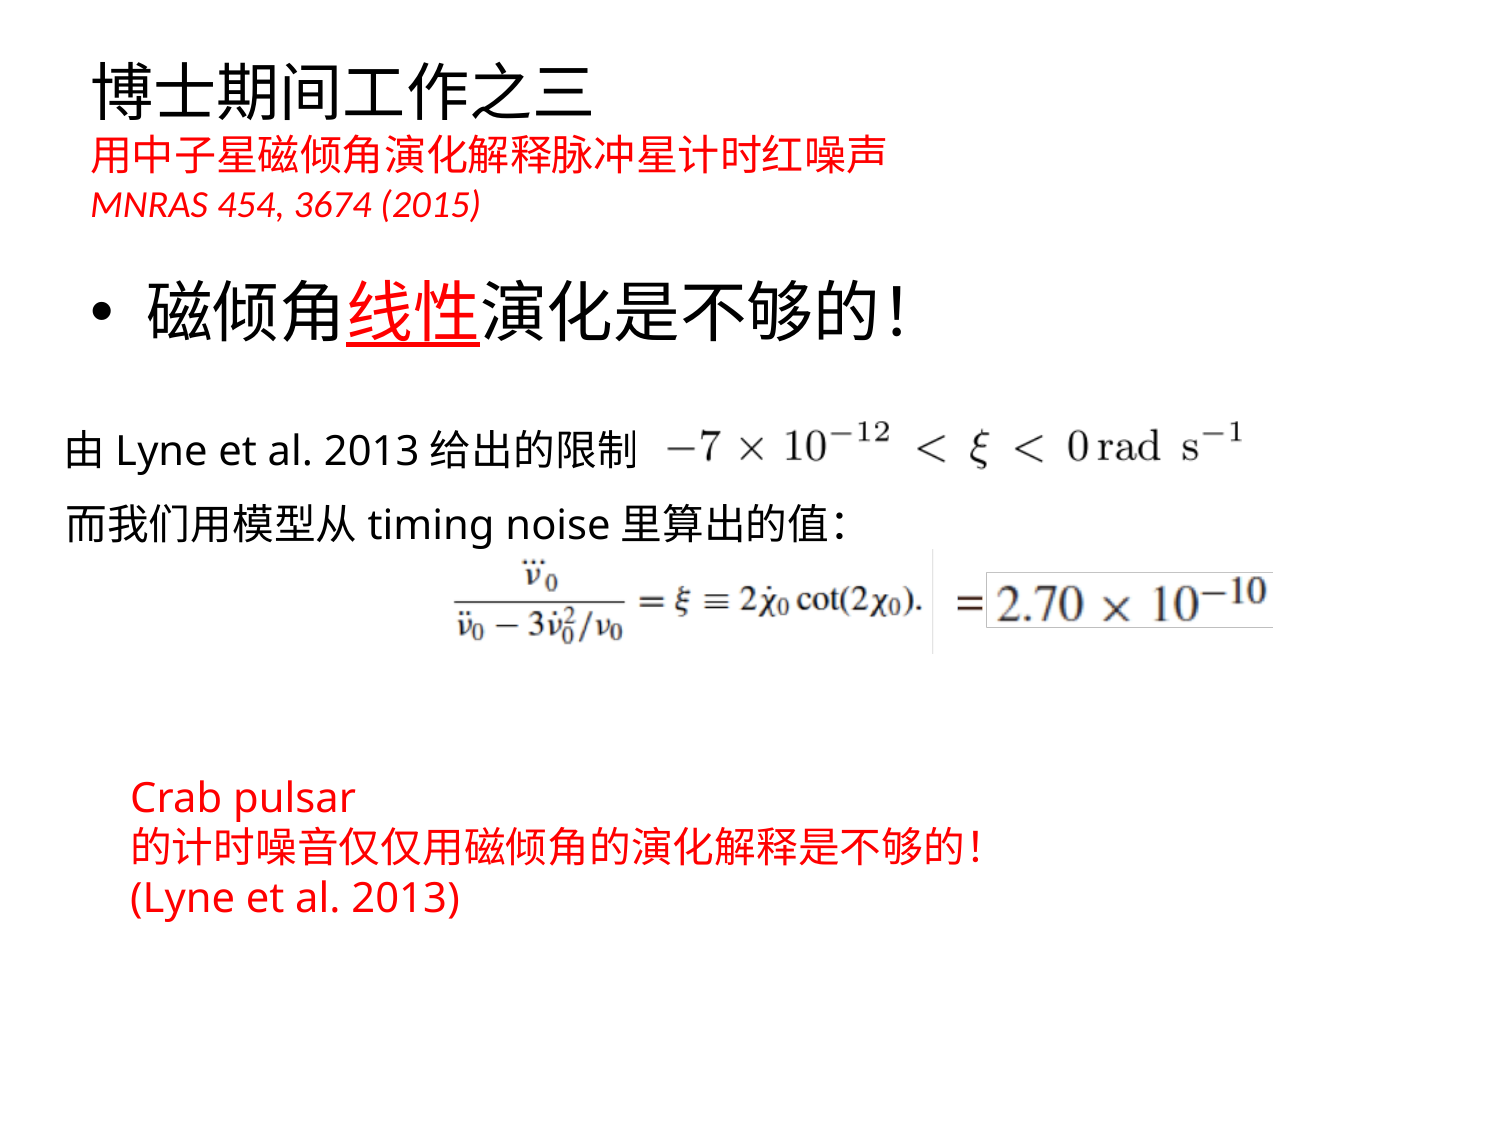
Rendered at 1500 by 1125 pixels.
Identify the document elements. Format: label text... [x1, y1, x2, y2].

title 博士期间工作之三 用中子星磁倾角演化解释脉冲星计时红噪声 MNRAS 454, 3674 (2015) [75, 45, 1425, 233]
picture [450, 549, 1273, 655]
picture [635, 416, 1242, 478]
text_box 由Lyne et al. 2013给出的限制： [48, 416, 634, 482]
list 磁倾角线性演化是不够的！ [75, 262, 1425, 1005]
text_box 而我们用模型从timing noise里算出的值： [50, 490, 886, 601]
text_box Crab pulsar 的计时噪音仅仅用磁倾角的演化解释是不够的！ (Lyne et al. 2013) [115, 763, 1022, 928]
